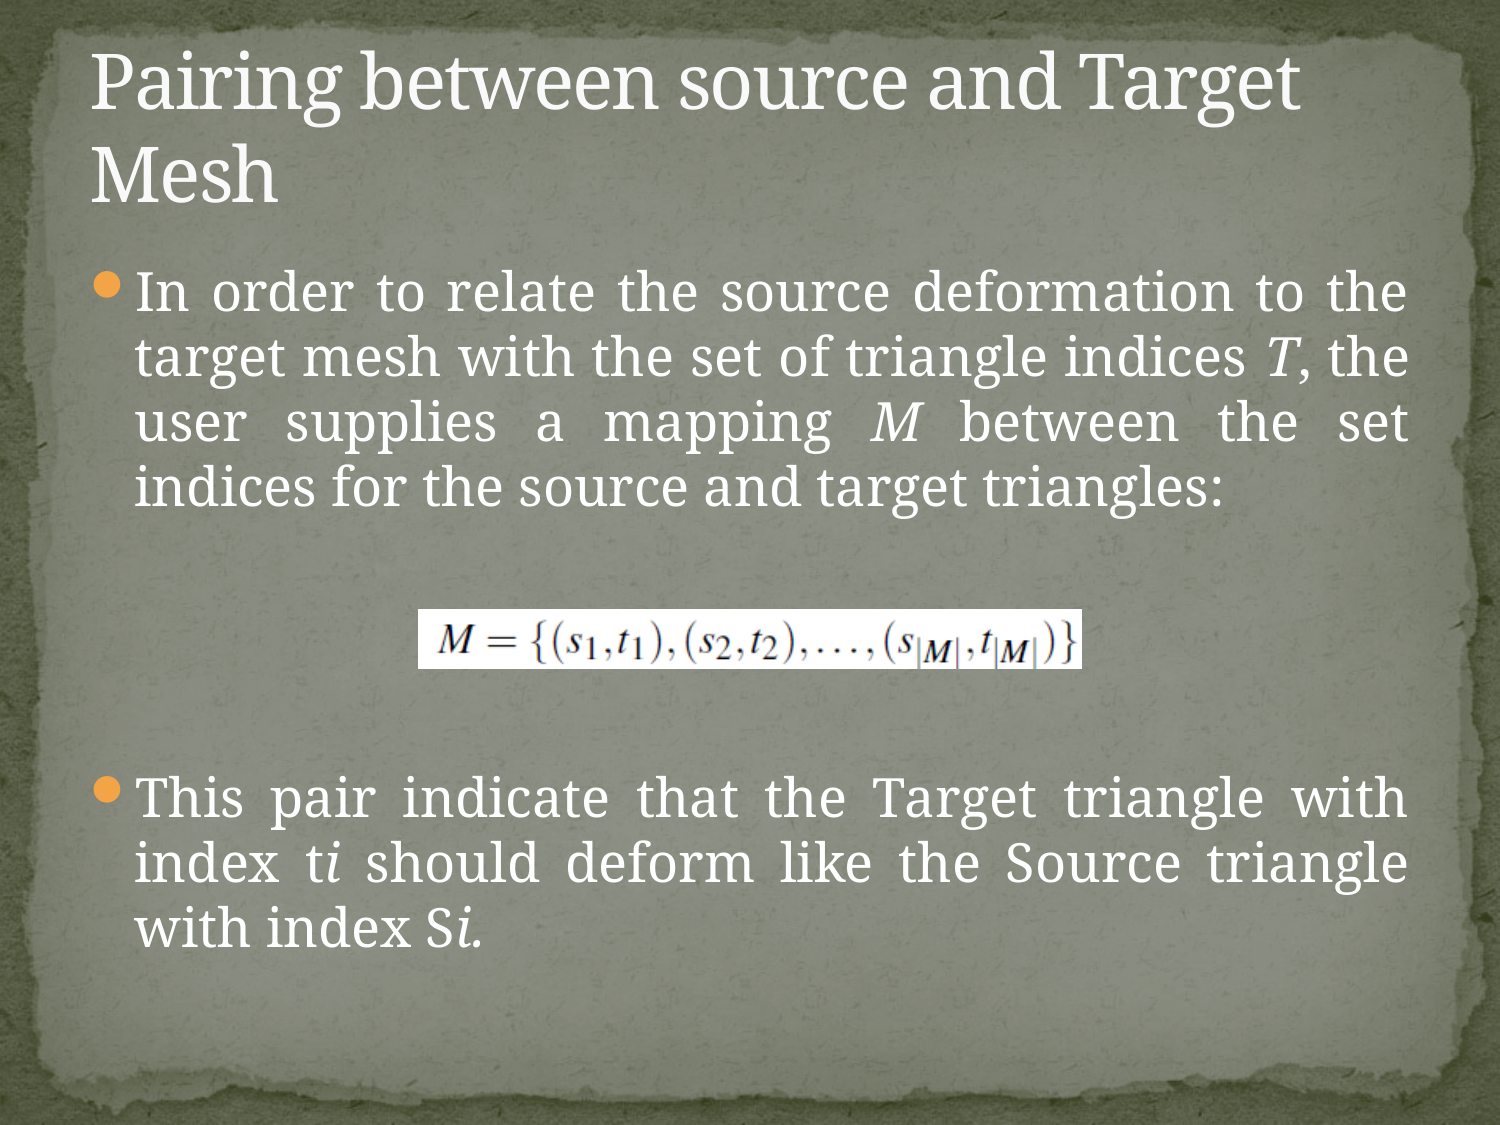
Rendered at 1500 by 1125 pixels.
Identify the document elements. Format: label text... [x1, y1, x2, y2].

list In order to relate the source deformation to the target mesh with the set of triangle indices T, the user supplies a mapping M between the set indices for the source and target triangles: This pair indicate that the Target triangle with index ti should deform like the Source triangle with index Si. [75, 249, 1425, 1000]
picture [418, 609, 1082, 669]
title Pairing between source and Target Mesh [74, 24, 1425, 225]
